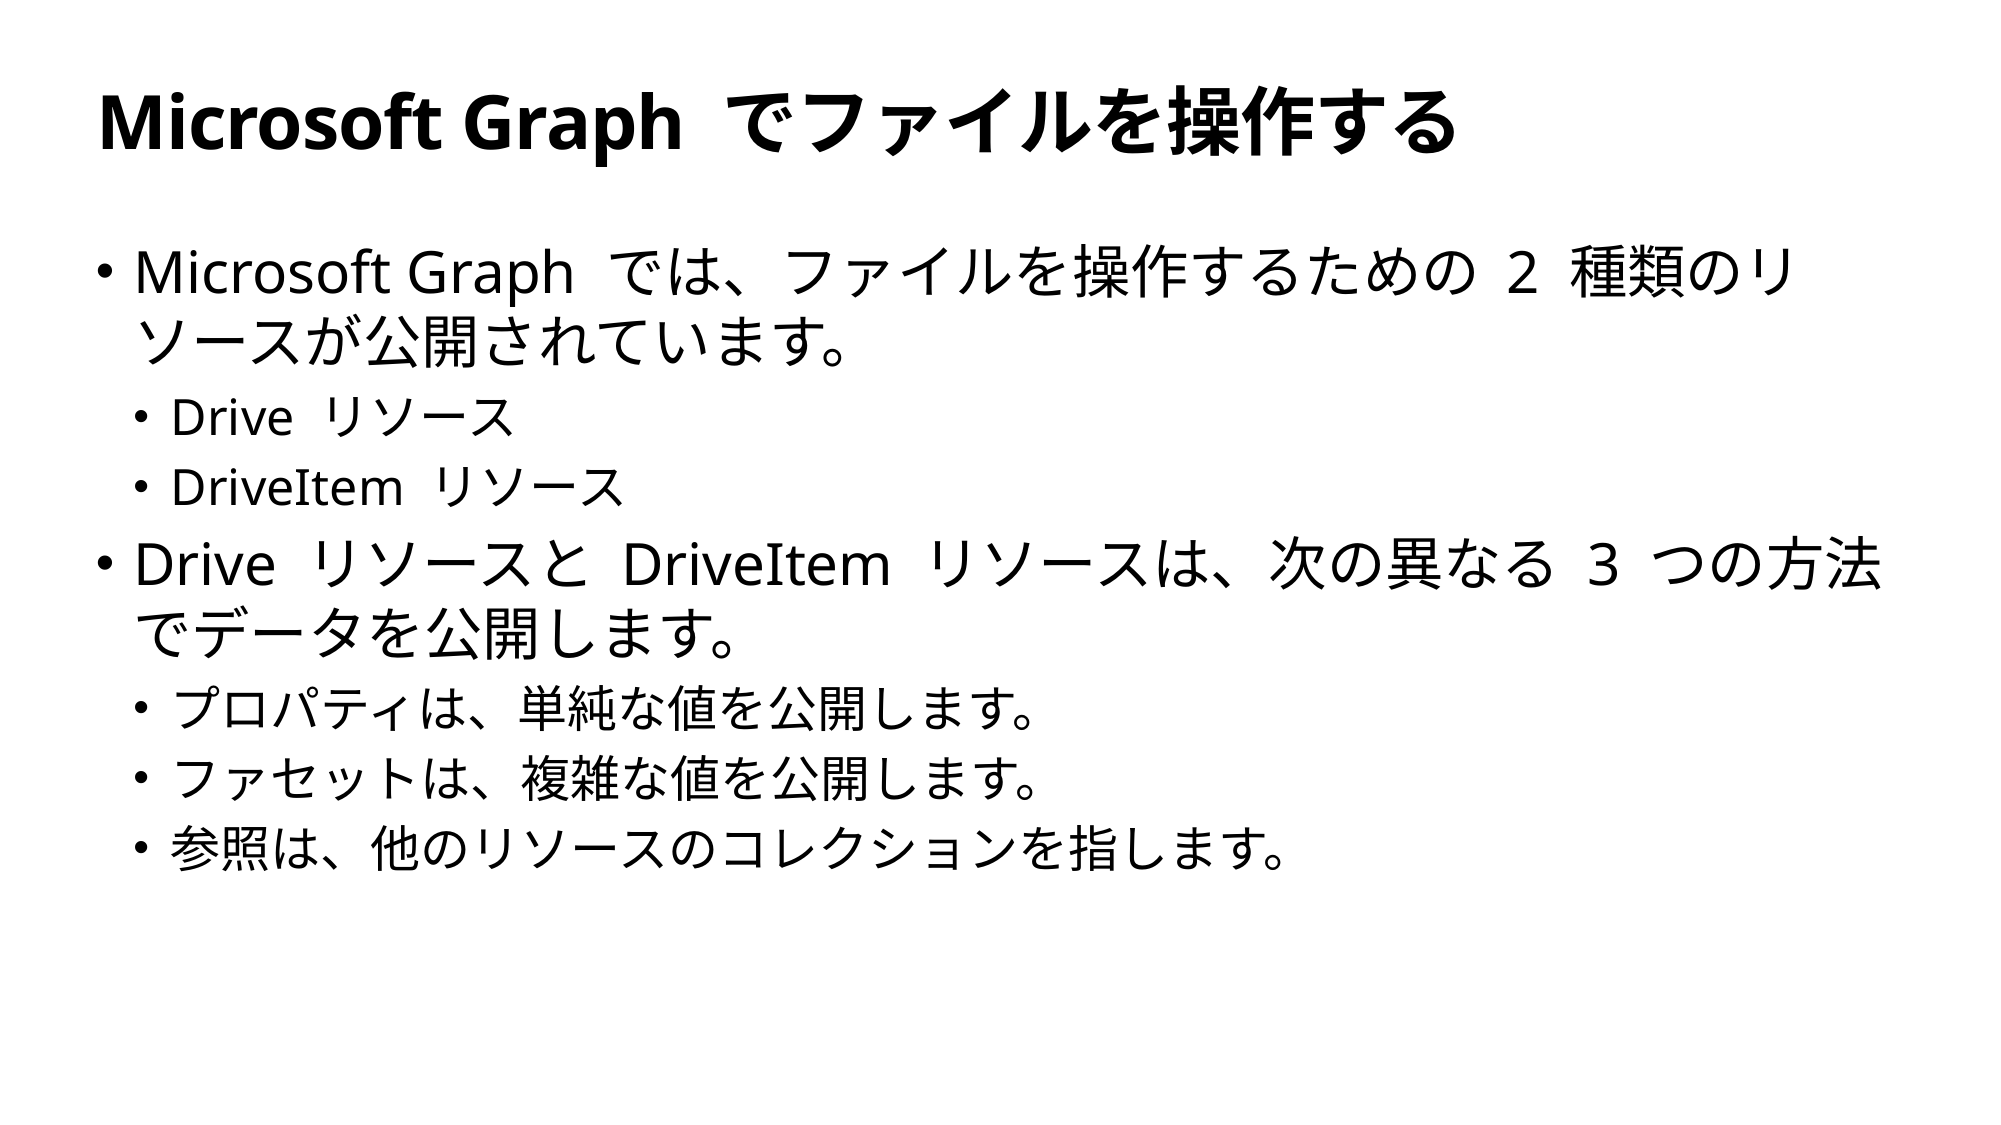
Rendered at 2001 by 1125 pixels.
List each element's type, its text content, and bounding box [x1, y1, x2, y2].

list Microsoft Graph では、ファイルを操作するための 2 種類のリソースが公開されています。 Drive リソース DriveItem リソース Drive リソースと DriveItem リソースは、次の異なる 3 つの方法でデータを公開します。 プロパティは、単純な値を公開します。 ファセットは、複雑な値を公開します。 参照は、他のリソースのコレクションを指します。 [95, 235, 1904, 896]
title Microsoft Graph でファイルを操作する [96, 75, 1904, 166]
